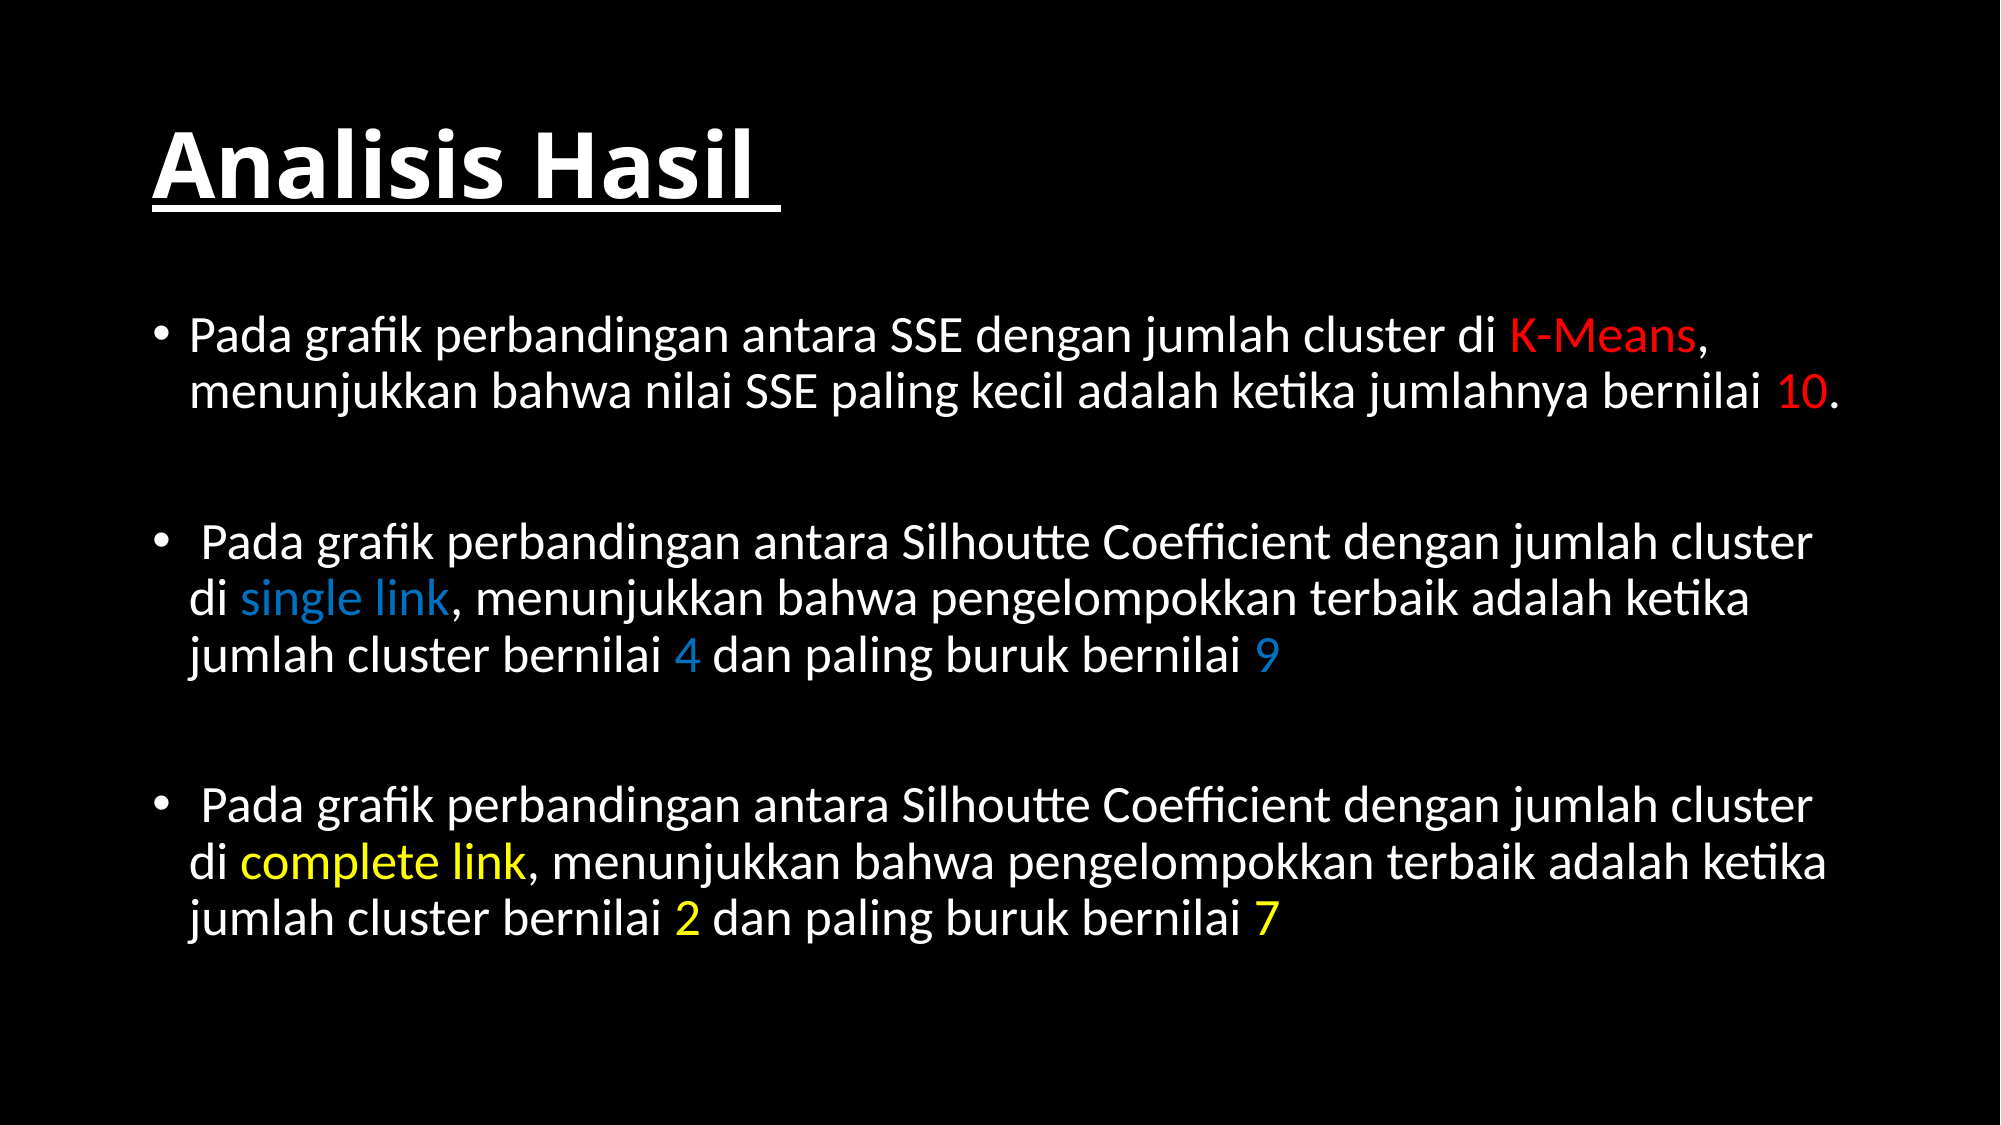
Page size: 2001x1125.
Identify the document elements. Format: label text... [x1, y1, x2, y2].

title Analisis Hasil [137, 59, 1863, 278]
list Pada grafik perbandingan antara SSE dengan jumlah cluster di K-Means, menunjukkan bahwa nilai SSE paling kecil adalah ketika jumlahnya bernilai 10. Pada grafik perbandingan antara Silhoutte Coefficient dengan jumlah cluster di single link, menunjukkan bahwa pengelompokkan terbaik adalah ketika jumlah cluster bernilai 4 dan paling buruk bernilai 9 Pada grafik perbandingan antara Silhoutte Coefficient dengan jumlah cluster di complete link, menunjukkan bahwa pengelompokkan terbaik adalah ketika jumlah cluster bernilai 2 dan paling buruk bernilai 7 [137, 299, 1863, 1014]
